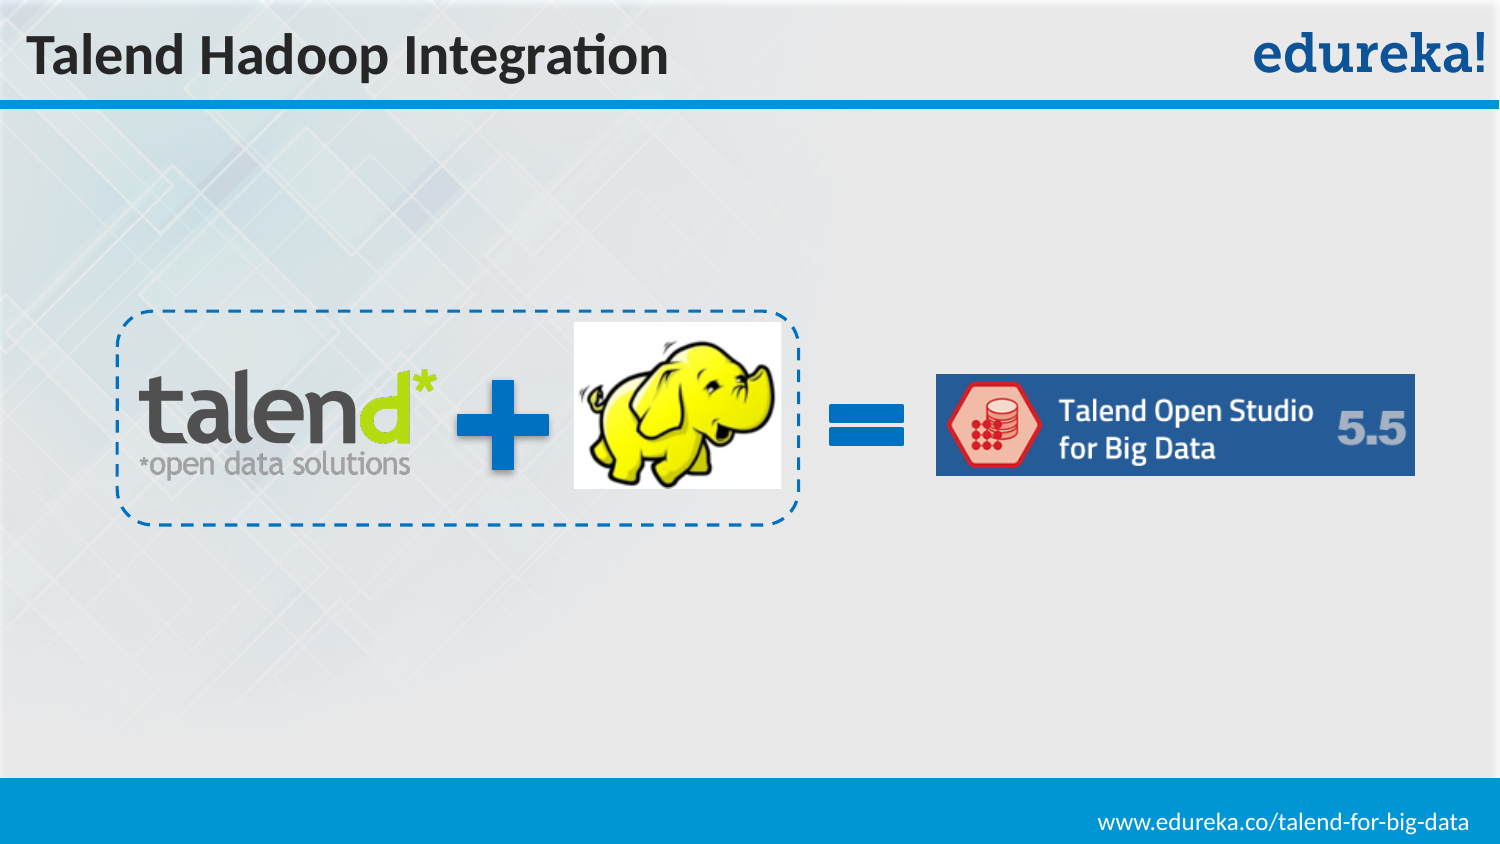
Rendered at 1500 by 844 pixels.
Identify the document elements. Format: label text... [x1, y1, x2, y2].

picture [936, 374, 1415, 476]
picture [573, 322, 782, 489]
list Talend Hadoop Integration [26, 15, 1215, 89]
text_box [831, 405, 903, 422]
text_box [831, 428, 903, 445]
picture [1254, 32, 1484, 73]
picture [139, 369, 437, 482]
text_box [457, 380, 548, 470]
text_box [117, 311, 799, 526]
